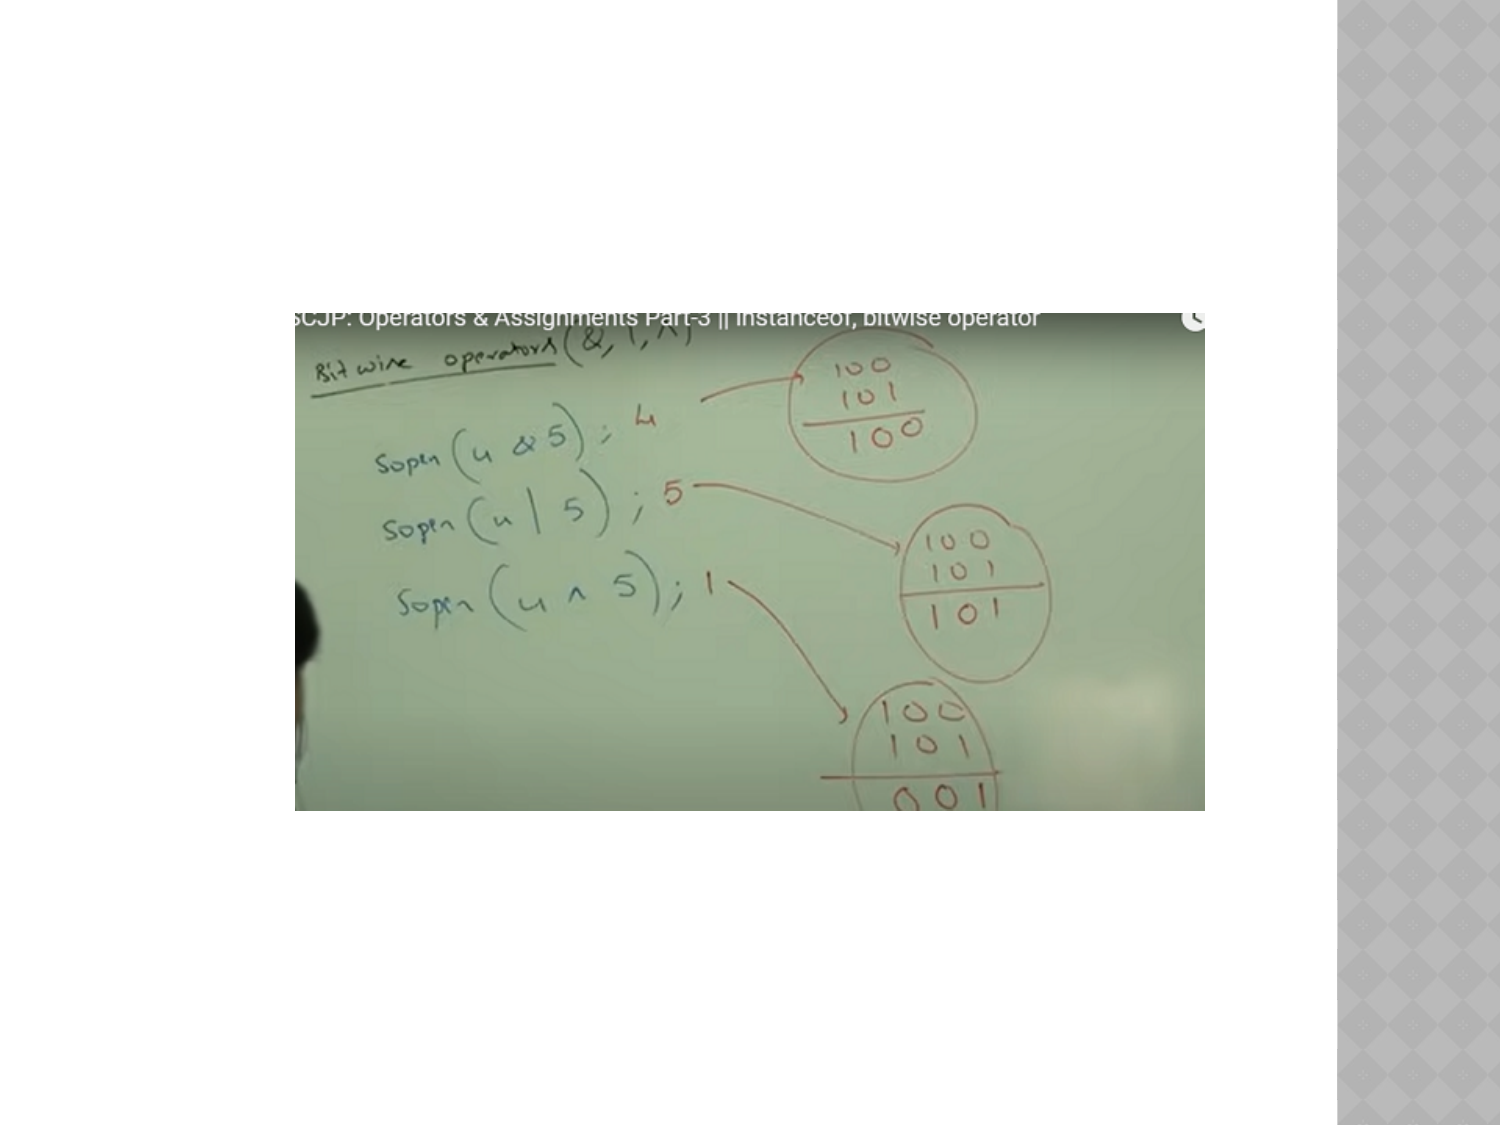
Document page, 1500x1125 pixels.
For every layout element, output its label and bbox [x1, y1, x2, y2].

picture [294, 313, 1206, 812]
